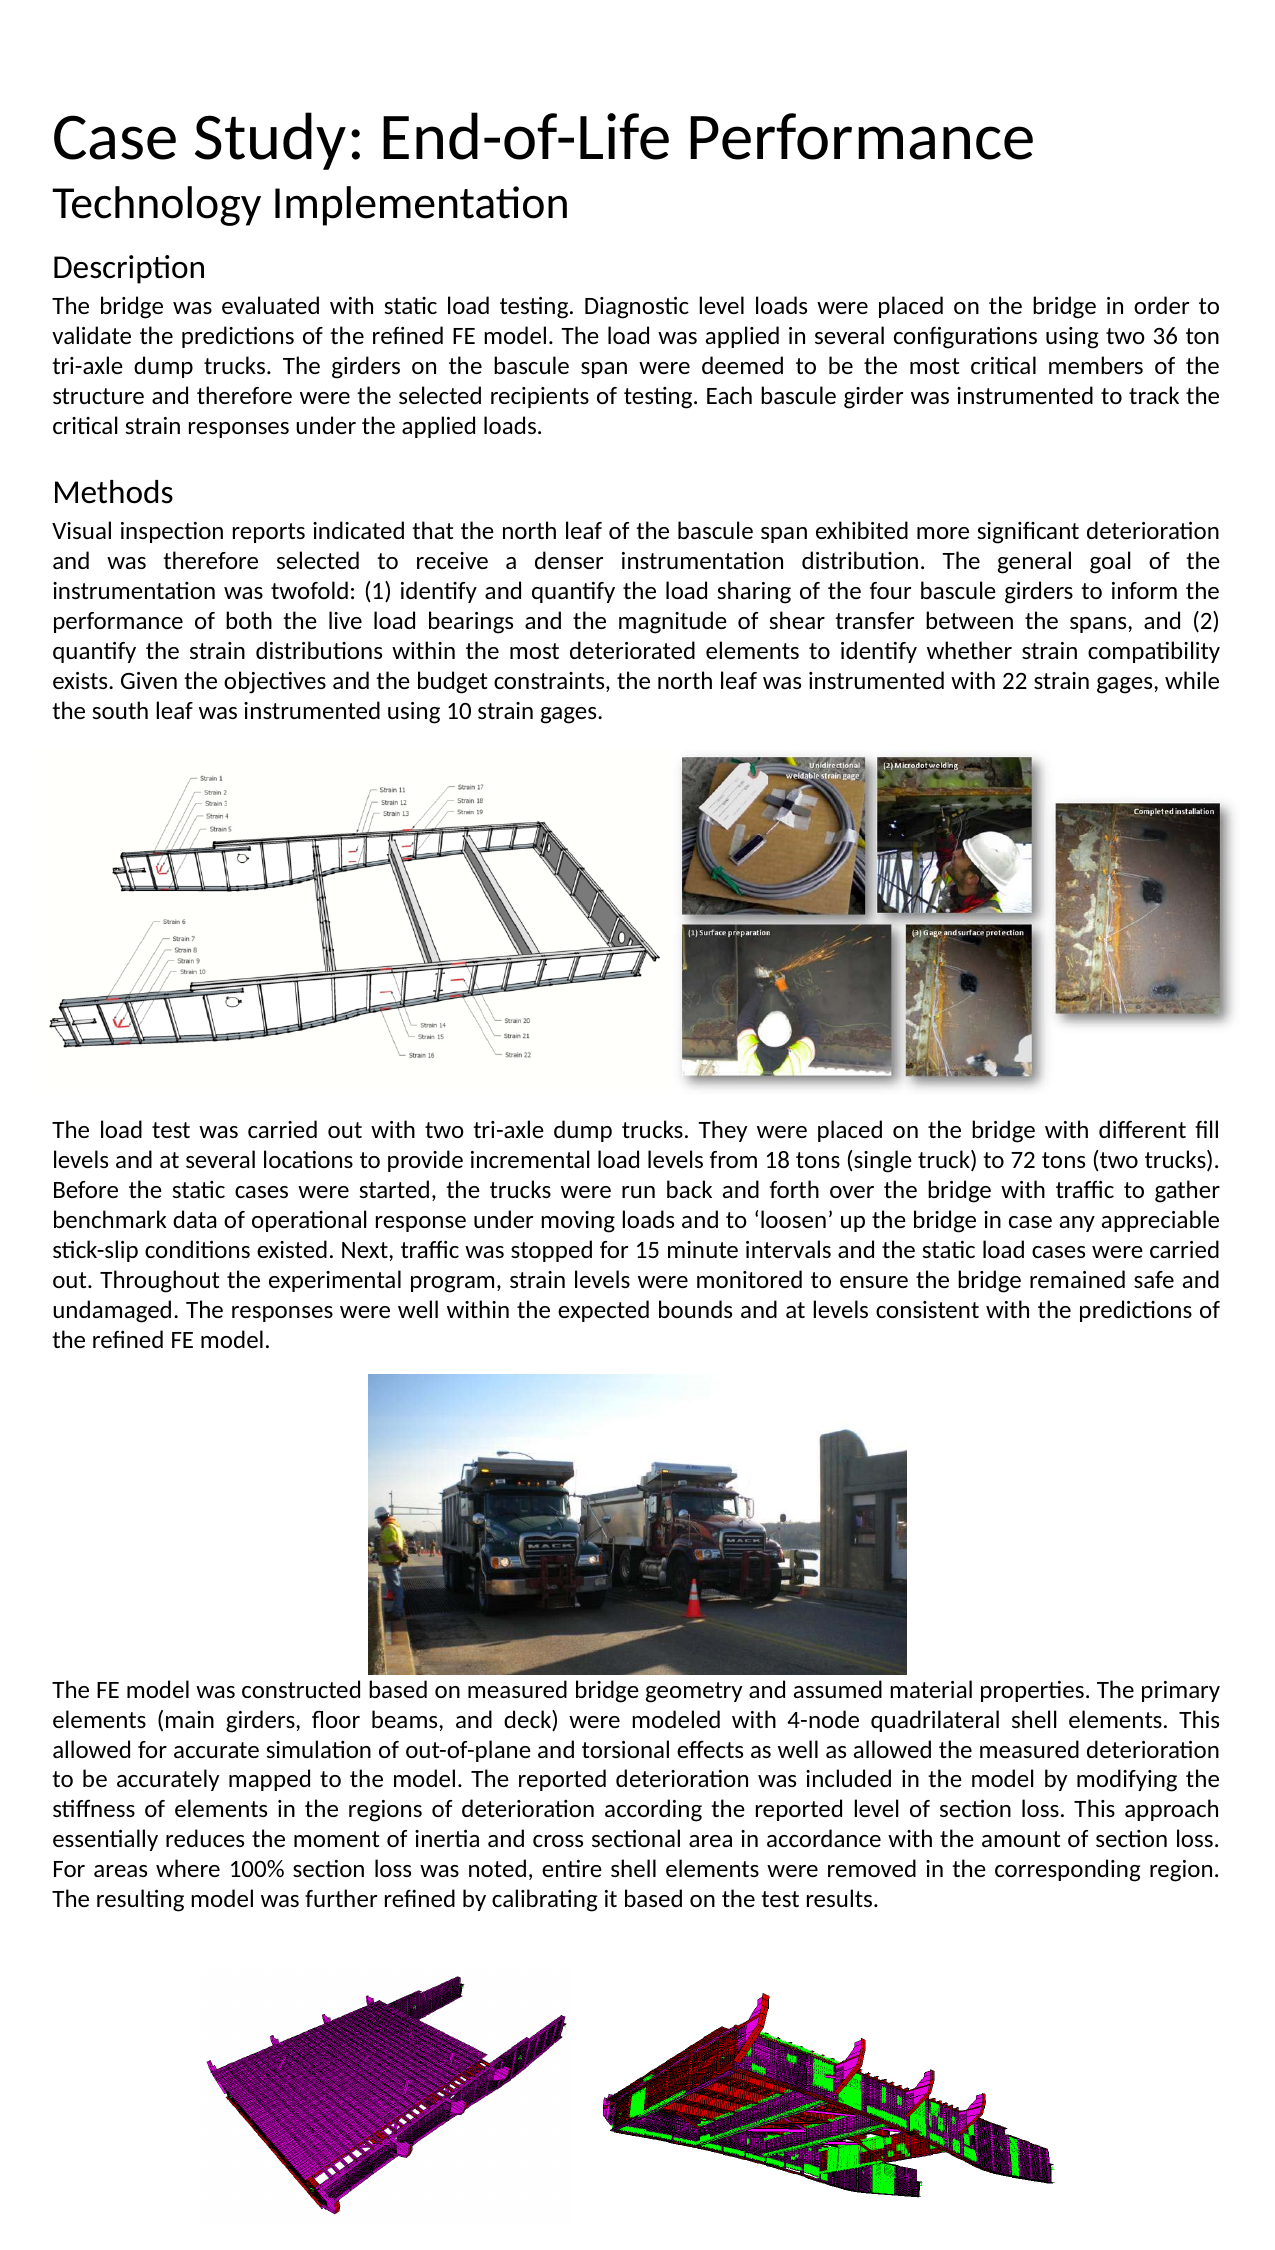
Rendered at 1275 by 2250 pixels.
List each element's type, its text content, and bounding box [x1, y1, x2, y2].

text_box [200, 1968, 1075, 2224]
picture [368, 1374, 907, 1676]
text_box Case Study: End-of-Life Performance Technology Implementation [37, 85, 1238, 237]
text_box Methods Visual inspection reports indicated that the north leaf of the bascule span exhibited more significant deterioration and was therefore selected to receive a denser instrumentation distribution. The general goal of the instrumentation was twofold: (1) identify and quantify the load sharing of the four bascule girders to inform the performance of both the live load bearings and the magnitude of shear transfer between the spans, and (2) quantify the strain distributions within the most deteriorated elements to identify whether strain compatibility exists. Given the objectives and the budget constraints, the north leaf was instrumented with 22 strain gages, while the south leaf was instrumented using 10 strain gages. The load test was carried out with two tri-axle dump trucks. They were placed on the bridge with different fill levels and at several locations to provide incremental load levels from 18 tons (single truck) to 72 tons (two trucks). Before the static cases were started, the trucks were run back and forth over the bridge with traffic to gather benchmark data of operational response under moving loads and to ‘loosen’ up the bridge in case any appreciable stick-slip conditions existed. Next, traffic was stopped for 15 minute intervals and the static load cases were carried out. Throughout the experimental program, strain levels were monitored to ensure the bridge remained safe and undamaged. The responses were well within the expected bounds and at levels consistent with the predictions of the refined FE model. The FE model was constructed based on measured bridge geometry and assumed material properties. The primary elements (main girders, floor beams, and deck) were modeled with 4-node quadrilateral shell elements. This allowed for accurate simulation of out-of-plane and torsional effects as well as allowed the measured deterioration to be accurately mapped to the model. The reported deterioration was included in the model by modifying the stiffness of elements in the regions of deterioration according the reported level of section loss. This approach essentially reduces the moment of inertia and cross sectional area in accordance with the amount of section loss. For areas where 100% section loss was noted, entire shell elements were removed in the corresponding region. The resulting model was further refined by calibrating it based on the test results. [37, 462, 1238, 748]
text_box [34, 749, 1241, 1096]
text_box Description The bridge was evaluated with static load testing. Diagnostic level loads were placed on the bridge in order to validate the predictions of the refined FE model. The load was applied in several configurations using two 36 ton tri-axle dump trucks. The girders on the bascule span were deemed to be the most critical members of the structure and therefore were the selected recipients of testing. Each bascule girder was instrumented to track the critical strain responses under the applied loads. [37, 237, 1238, 462]
text_box Methods Visual inspection reports indicated that the north leaf of the bascule span exhibited more significant deterioration and was therefore selected to receive a denser instrumentation distribution. The general goal of the instrumentation was twofold: (1) identify and quantify the load sharing of the four bascule girders to inform the performance of both the live load bearings and the magnitude of shear transfer between the spans, and (2) quantify the strain distributions within the most deteriorated elements to identify whether strain compatibility exists. Given the objectives and the budget constraints, the north leaf was instrumented with 22 strain gages, while the south leaf was instrumented using 10 strain gages. The load test was carried out with two tri-axle dump trucks. They were placed on the bridge with different fill levels and at several locations to provide incremental load levels from 18 tons (single truck) to 72 tons (two trucks). Before the static cases were started, the trucks were run back and forth over the bridge with traffic to gather benchmark data of operational response under moving loads and to ‘loosen’ up the bridge in case any appreciable stick-slip conditions existed. Next, traffic was stopped for 15 minute intervals and the static load cases were carried out. Throughout the experimental program, strain levels were monitored to ensure the bridge remained safe and undamaged. The responses were well within the expected bounds and at levels consistent with the predictions of the refined FE model. The FE model was constructed based on measured bridge geometry and assumed material properties. The primary elements (main girders, floor beams, and deck) were modeled with 4-node quadrilateral shell elements. This allowed for accurate simulation of out-of-plane and torsional effects as well as allowed the measured deterioration to be accurately mapped to the model. The reported deterioration was included in the model by modifying the stiffness of elements in the regions of deterioration according the reported level of section loss. This approach essentially reduces the moment of inertia and cross sectional area in accordance with the amount of section loss. For areas where 100% section loss was noted, entire shell elements were removed in the corresponding region. The resulting model was further refined by calibrating it based on the test results. [37, 1103, 1238, 2150]
